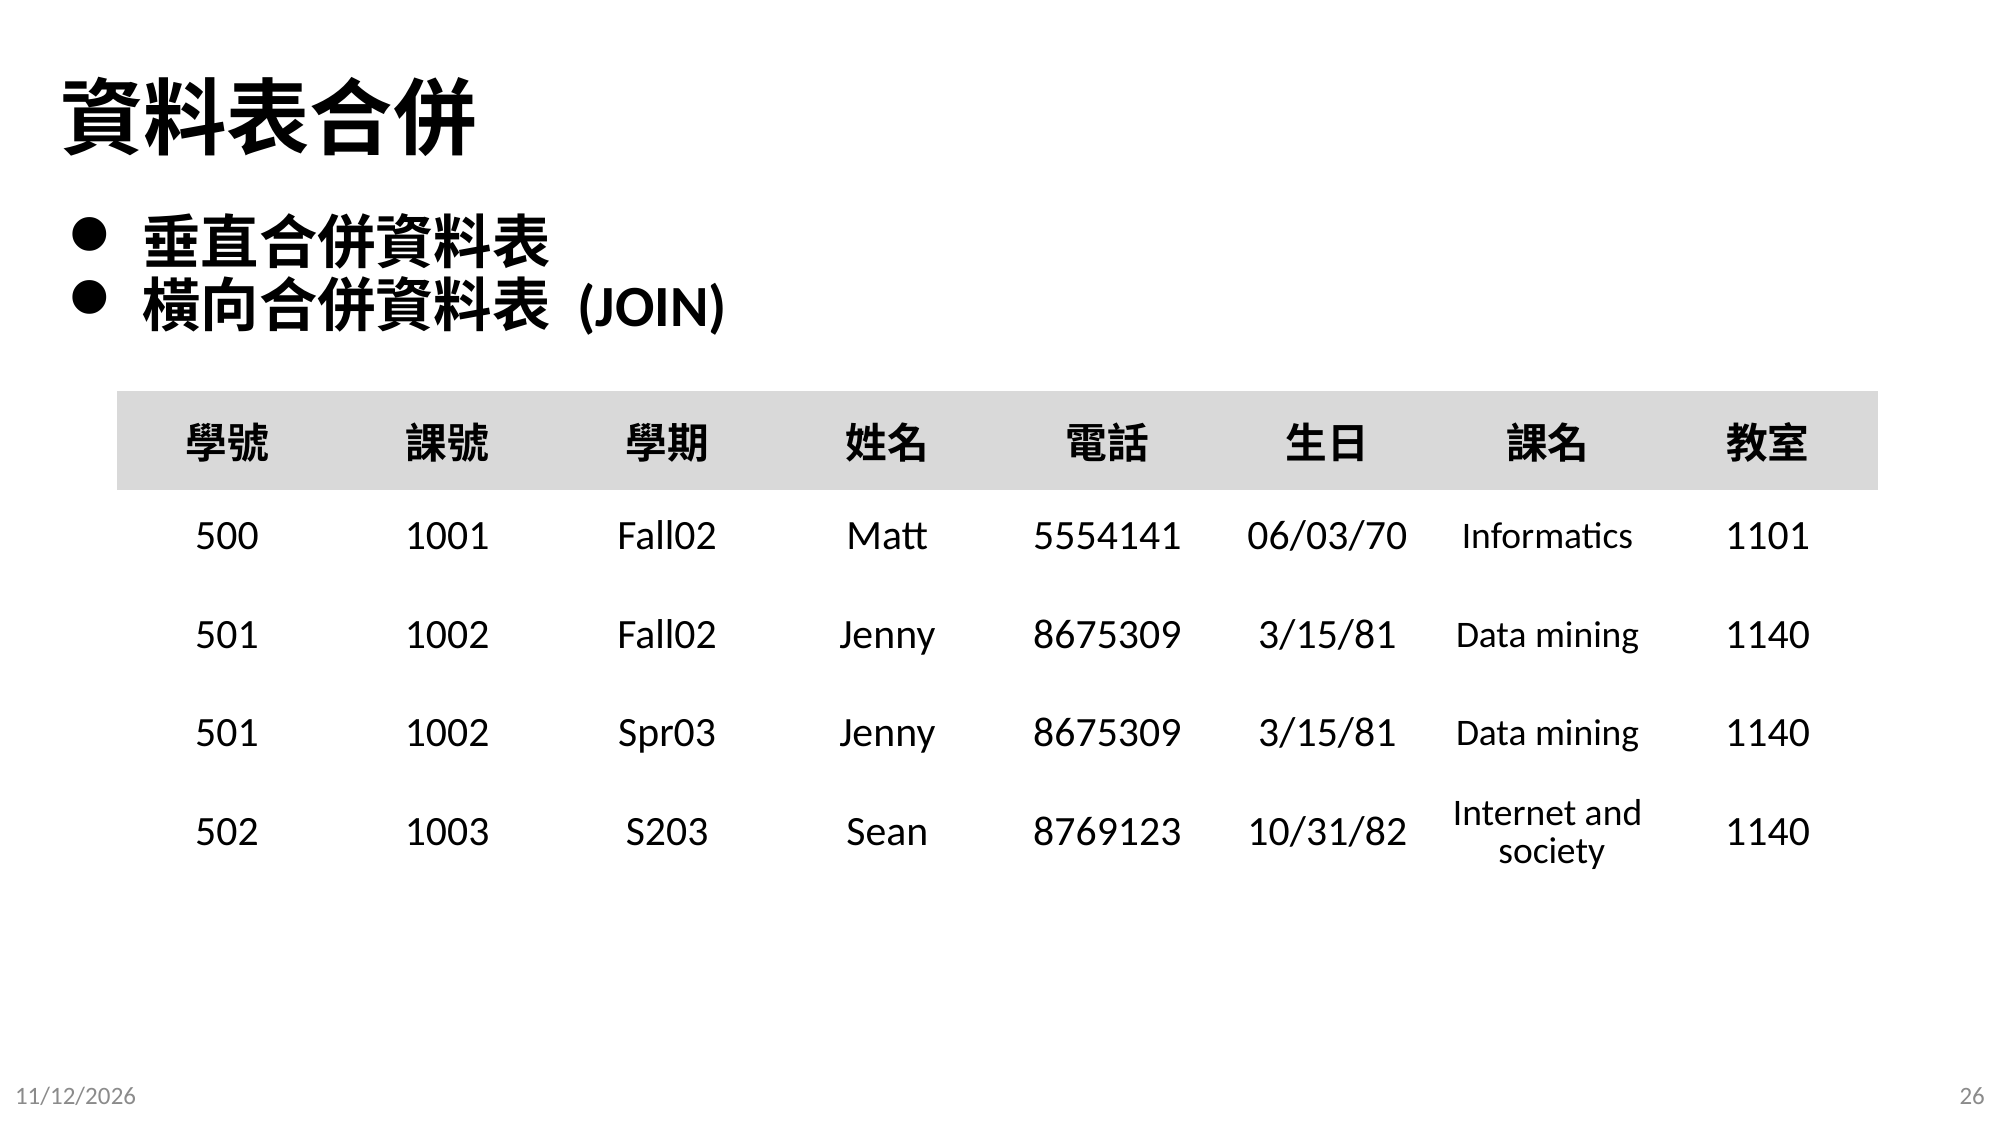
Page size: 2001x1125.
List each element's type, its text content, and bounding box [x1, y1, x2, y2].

table_cell Data mining [1438, 589, 1658, 687]
table_cell 1101 [1658, 490, 1878, 589]
table_header 教室 [1658, 391, 1878, 490]
table_cell 8675309 [997, 589, 1218, 687]
table_cell 8675309 [997, 687, 1218, 786]
table_cell Fall02 [557, 589, 777, 687]
table_cell 10/31/82 [1218, 786, 1438, 884]
table_cell 06/03/70 [1218, 490, 1438, 589]
table_cell Sean [777, 786, 997, 884]
table_cell Fall02 [557, 490, 777, 589]
table_cell 1003 [337, 786, 557, 884]
table_cell 1001 [337, 490, 557, 589]
table_header 學號 [117, 391, 337, 490]
table_header 課號 [337, 391, 557, 490]
table_cell Data mining [1438, 687, 1658, 786]
table_cell Informatics [1438, 490, 1658, 589]
table_cell S203 [557, 786, 777, 884]
table_cell 8769123 [997, 786, 1218, 884]
table_cell 1140 [1658, 687, 1878, 786]
slide_number 26 [1550, 1065, 2000, 1125]
table_cell Internet and society [1438, 786, 1658, 884]
table_cell 500 [117, 490, 337, 589]
table_header 課名 [1438, 391, 1658, 490]
table_cell 1002 [337, 687, 557, 786]
table_cell Spr03 [557, 687, 777, 786]
list 垂直合併資料表 橫向合併資料表 (JOIN) [45, 206, 1950, 1000]
table_cell 1140 [1658, 786, 1878, 884]
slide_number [0, 1065, 450, 1125]
table_cell 501 [117, 589, 337, 687]
table_cell 501 [117, 687, 337, 786]
title 資料表合併 [45, 50, 1950, 193]
table_header 生日 [1218, 391, 1438, 490]
table_cell Jenny [777, 589, 997, 687]
table_cell 502 [117, 786, 337, 884]
table_cell 3/15/81 [1218, 589, 1438, 687]
table_header 學期 [557, 391, 777, 490]
table_cell 5554141 [997, 490, 1218, 589]
table_header 電話 [997, 391, 1218, 490]
table_cell Jenny [777, 687, 997, 786]
table_cell 1140 [1658, 589, 1878, 687]
table_cell 3/15/81 [1218, 687, 1438, 786]
table_cell Matt [777, 490, 997, 589]
table_cell 1002 [337, 589, 557, 687]
table_header 姓名 [777, 391, 997, 490]
